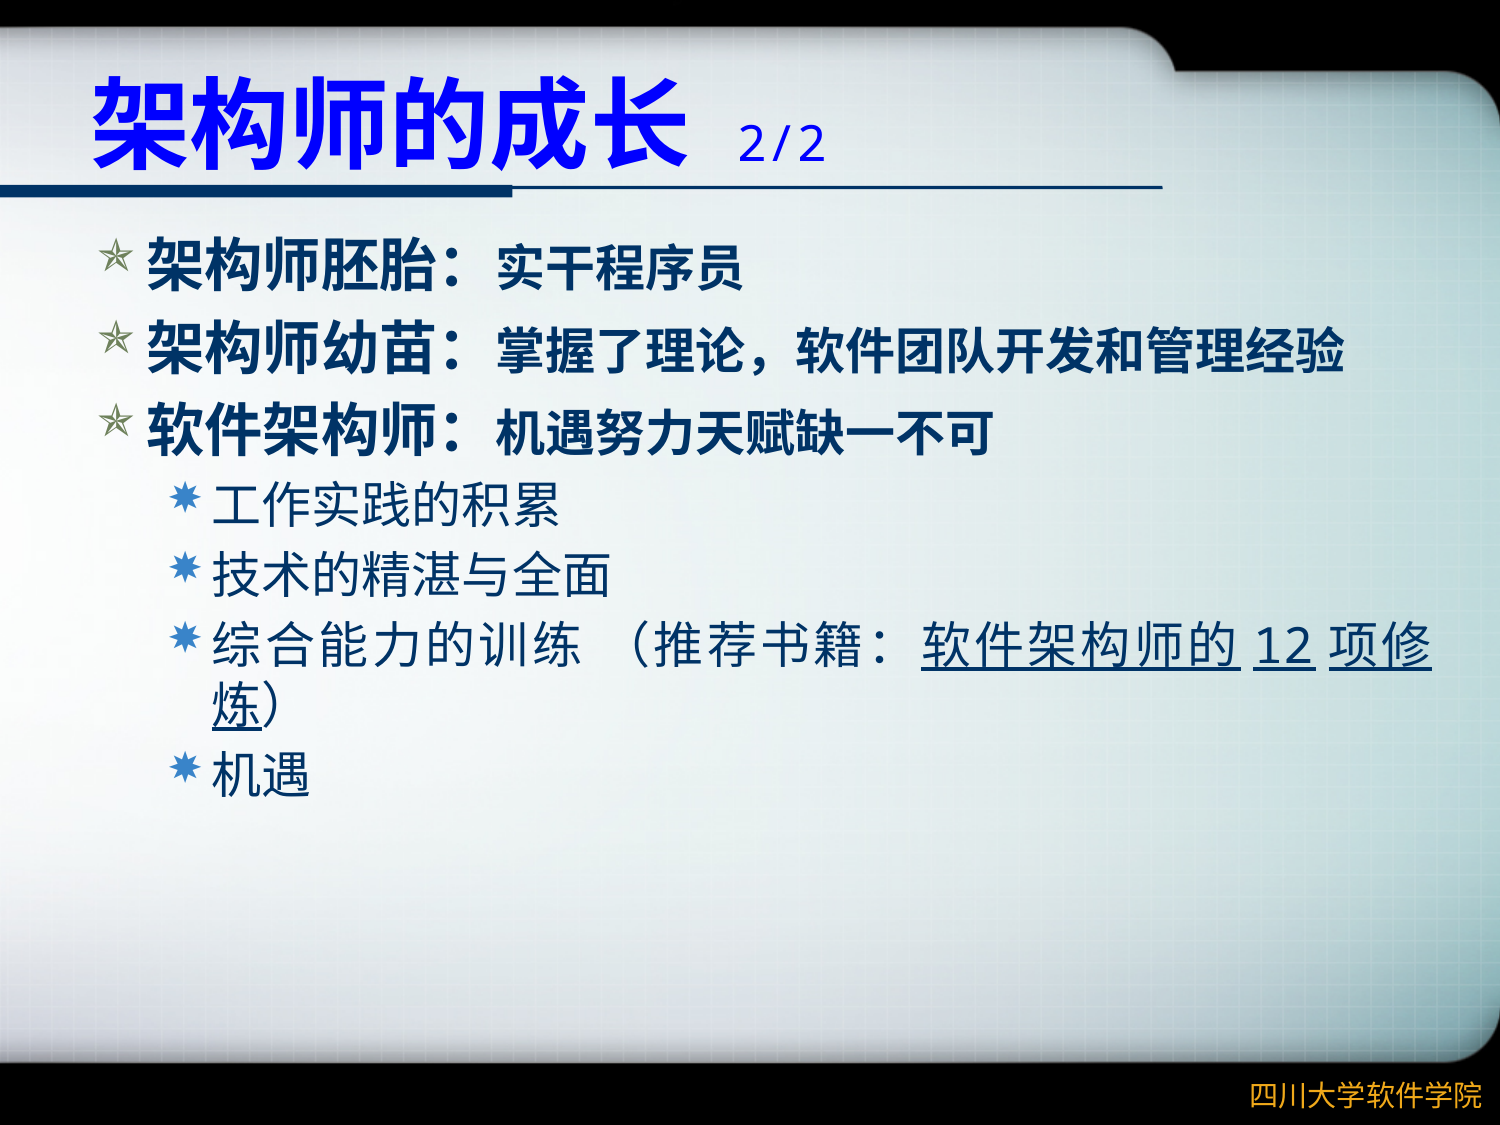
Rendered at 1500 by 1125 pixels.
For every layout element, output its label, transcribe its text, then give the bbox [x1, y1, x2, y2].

title 架构师的成长 2/2 [75, 62, 1447, 180]
picture [0, 0, 1500, 1125]
list 架构师胚胎：实干程序员 架构师幼苗：掌握了理论，软件团队开发和管理经验 软件架构师：机遇努力天赋缺一不可 工作实践的积累 技术的精湛与全面 综合能力的训练 （推荐书籍：软件架构师的12项修炼） 机遇 [75, 219, 1447, 1059]
